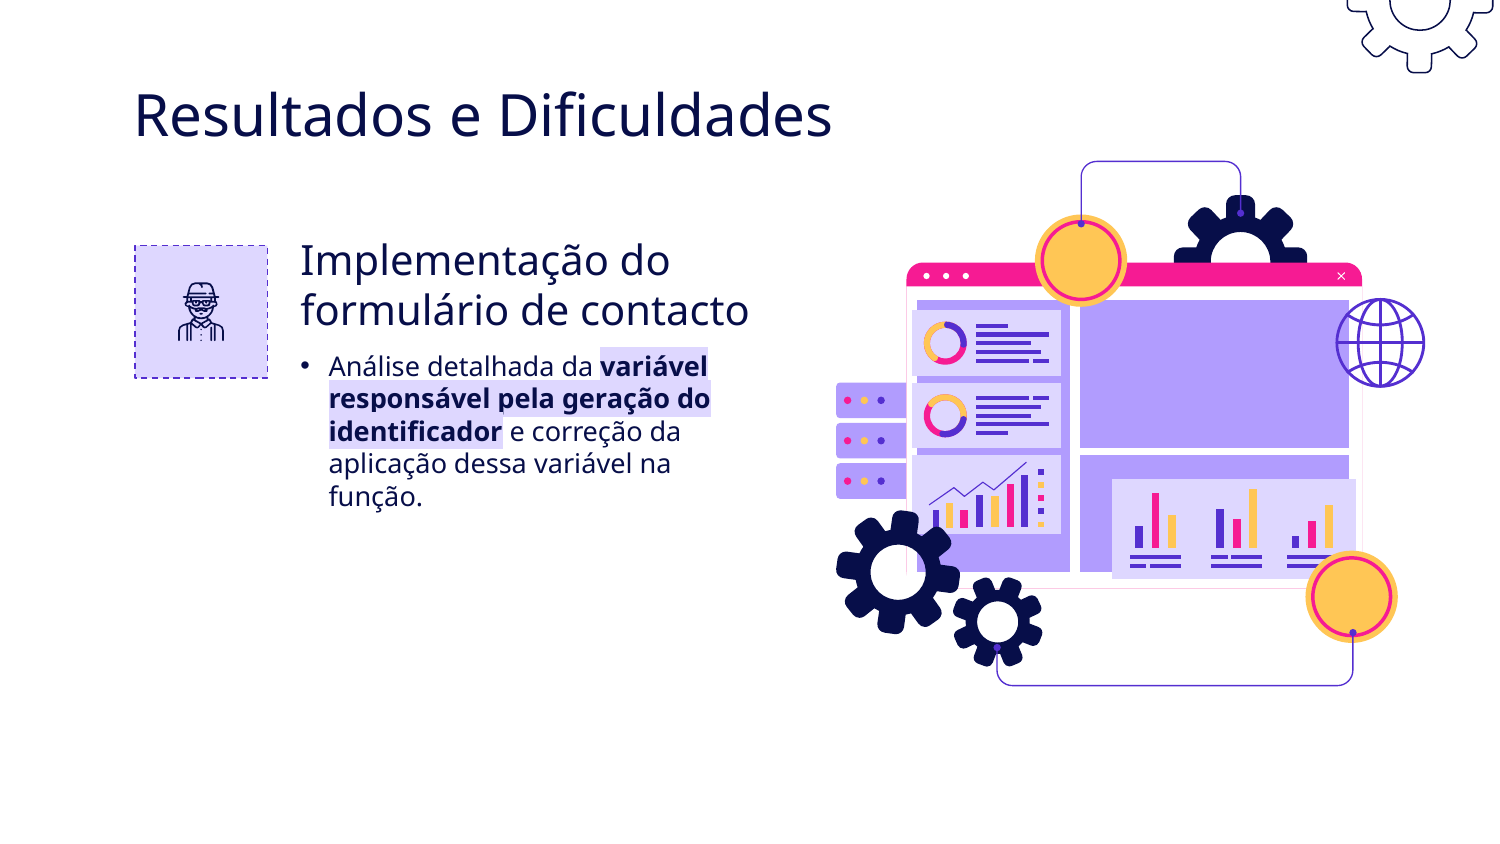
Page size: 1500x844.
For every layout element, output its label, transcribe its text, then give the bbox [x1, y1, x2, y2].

text_box [134, 245, 268, 379]
subtitle Implementação do formulário de contacto [285, 261, 830, 349]
subtitle Análise detalhada da variável responsável pela geração do identificador e correção da aplicação dessa variável na função. [285, 349, 780, 511]
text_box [835, 160, 1426, 687]
title Resultados e Dificuldades [118, 63, 1382, 161]
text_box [177, 282, 225, 342]
